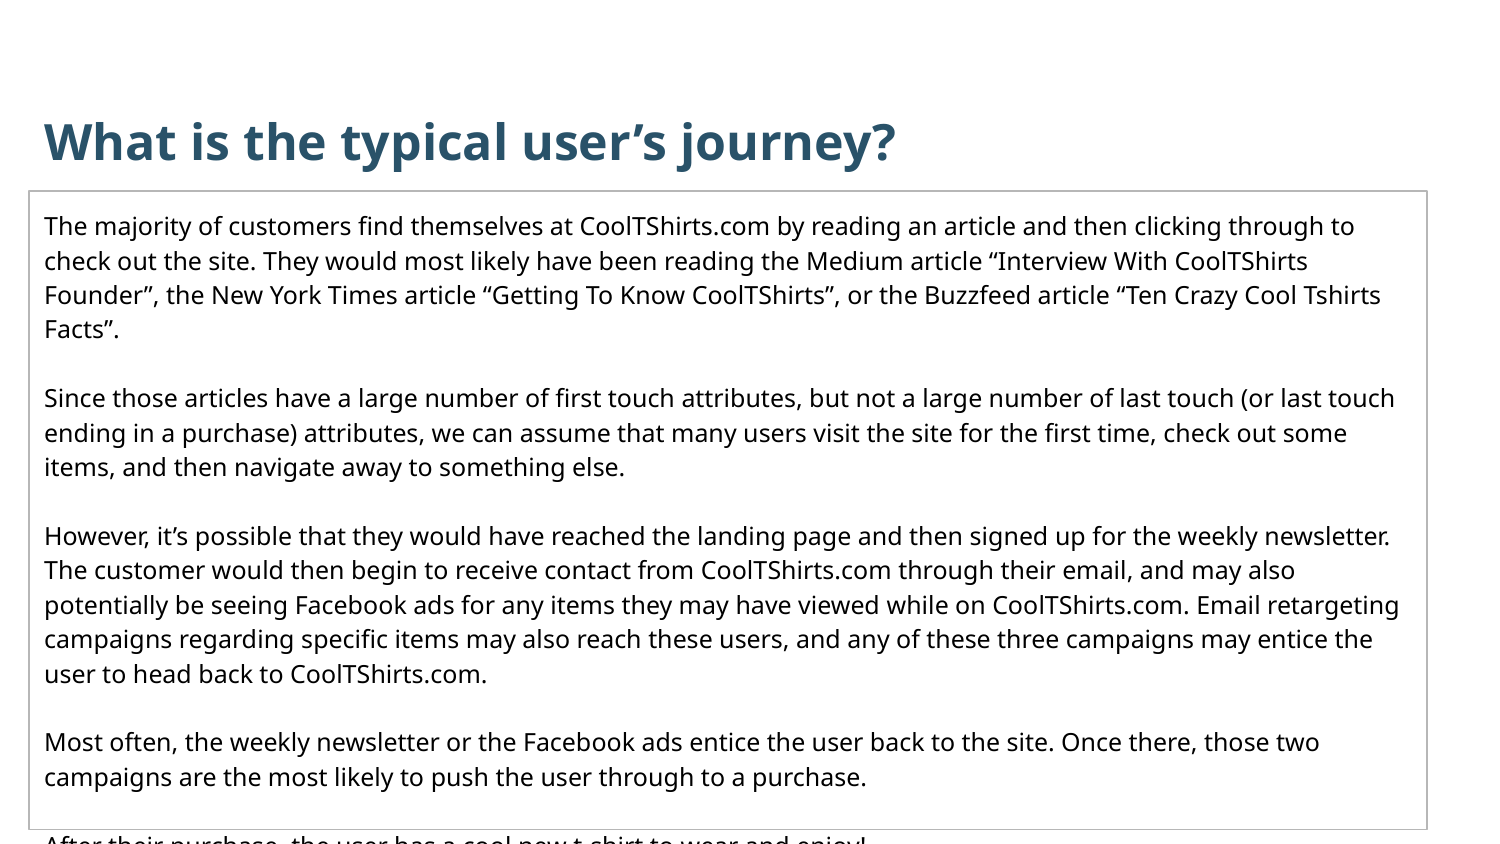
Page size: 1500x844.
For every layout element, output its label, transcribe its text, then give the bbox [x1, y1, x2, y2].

text_box What is the typical user’s journey? [29, 48, 1449, 186]
text_box The majority of customers find themselves at CoolTShirts.com by reading an article and then clicking through to check out the site. They would most likely have been reading the Medium article “Interview With CoolTShirts Founder”, the New York Times article “Getting To Know CoolTShirts”, or the Buzzfeed article “Ten Crazy Cool Tshirts Facts”. Since those articles have a large number of first touch attributes, but not a large number of last touch (or last touch ending in a purchase) attributes, we can assume that many users visit the site for the first time, check out some items, and then navigate away to something else. However, it’s possible that they would have reached the landing page and then signed up for the weekly newsletter. The customer would then begin to receive contact from CoolTShirts.com through their email, and may also potentially be seeing Facebook ads for any items they may have viewed while on CoolTShirts.com. Email retargeting campaigns regarding specific items may also reach these users, and any of these three campaigns may entice the user to head back to CoolTShirts.com. Most often, the weekly newsletter or the Facebook ads entice the user back to the site. Once there, those two campaigns are the most likely to push the user through to a purchase. After their purchase, the user has a cool new t-shirt to wear and enjoy! [29, 191, 1427, 830]
